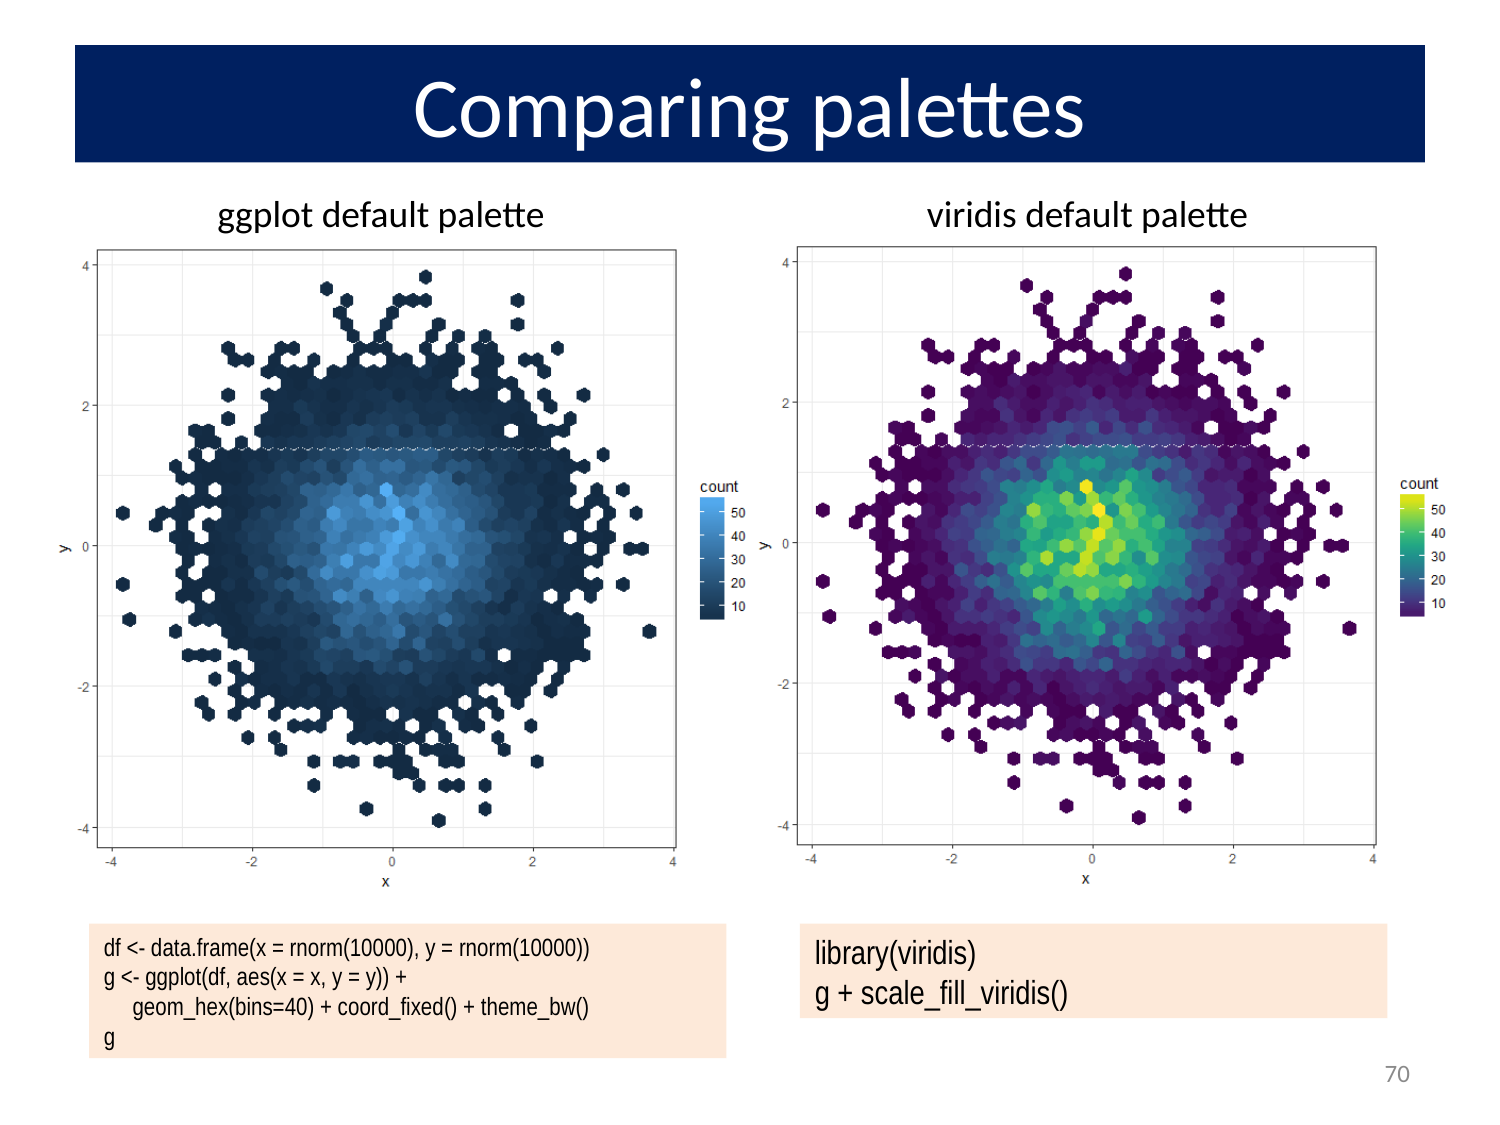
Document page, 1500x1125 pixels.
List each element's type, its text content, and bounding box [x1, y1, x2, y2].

text_box ggplot default palette [87, 182, 675, 241]
text_box library(viridis) g + scale_fill_viridis() [799, 923, 1388, 1019]
text_box viridis default palette [800, 182, 1375, 241]
title Comparing palettes [75, 45, 1425, 163]
slide_number 70 [1074, 1042, 1425, 1103]
picture [50, 242, 1450, 895]
text_box df <- data.frame(x = rnorm(10000), y = rnorm(10000)) g <- ggplot(df, aes(x = x, y = y)) + geom_hex(bins=40) + coord_fixed() + theme_bw() g [89, 923, 727, 1059]
